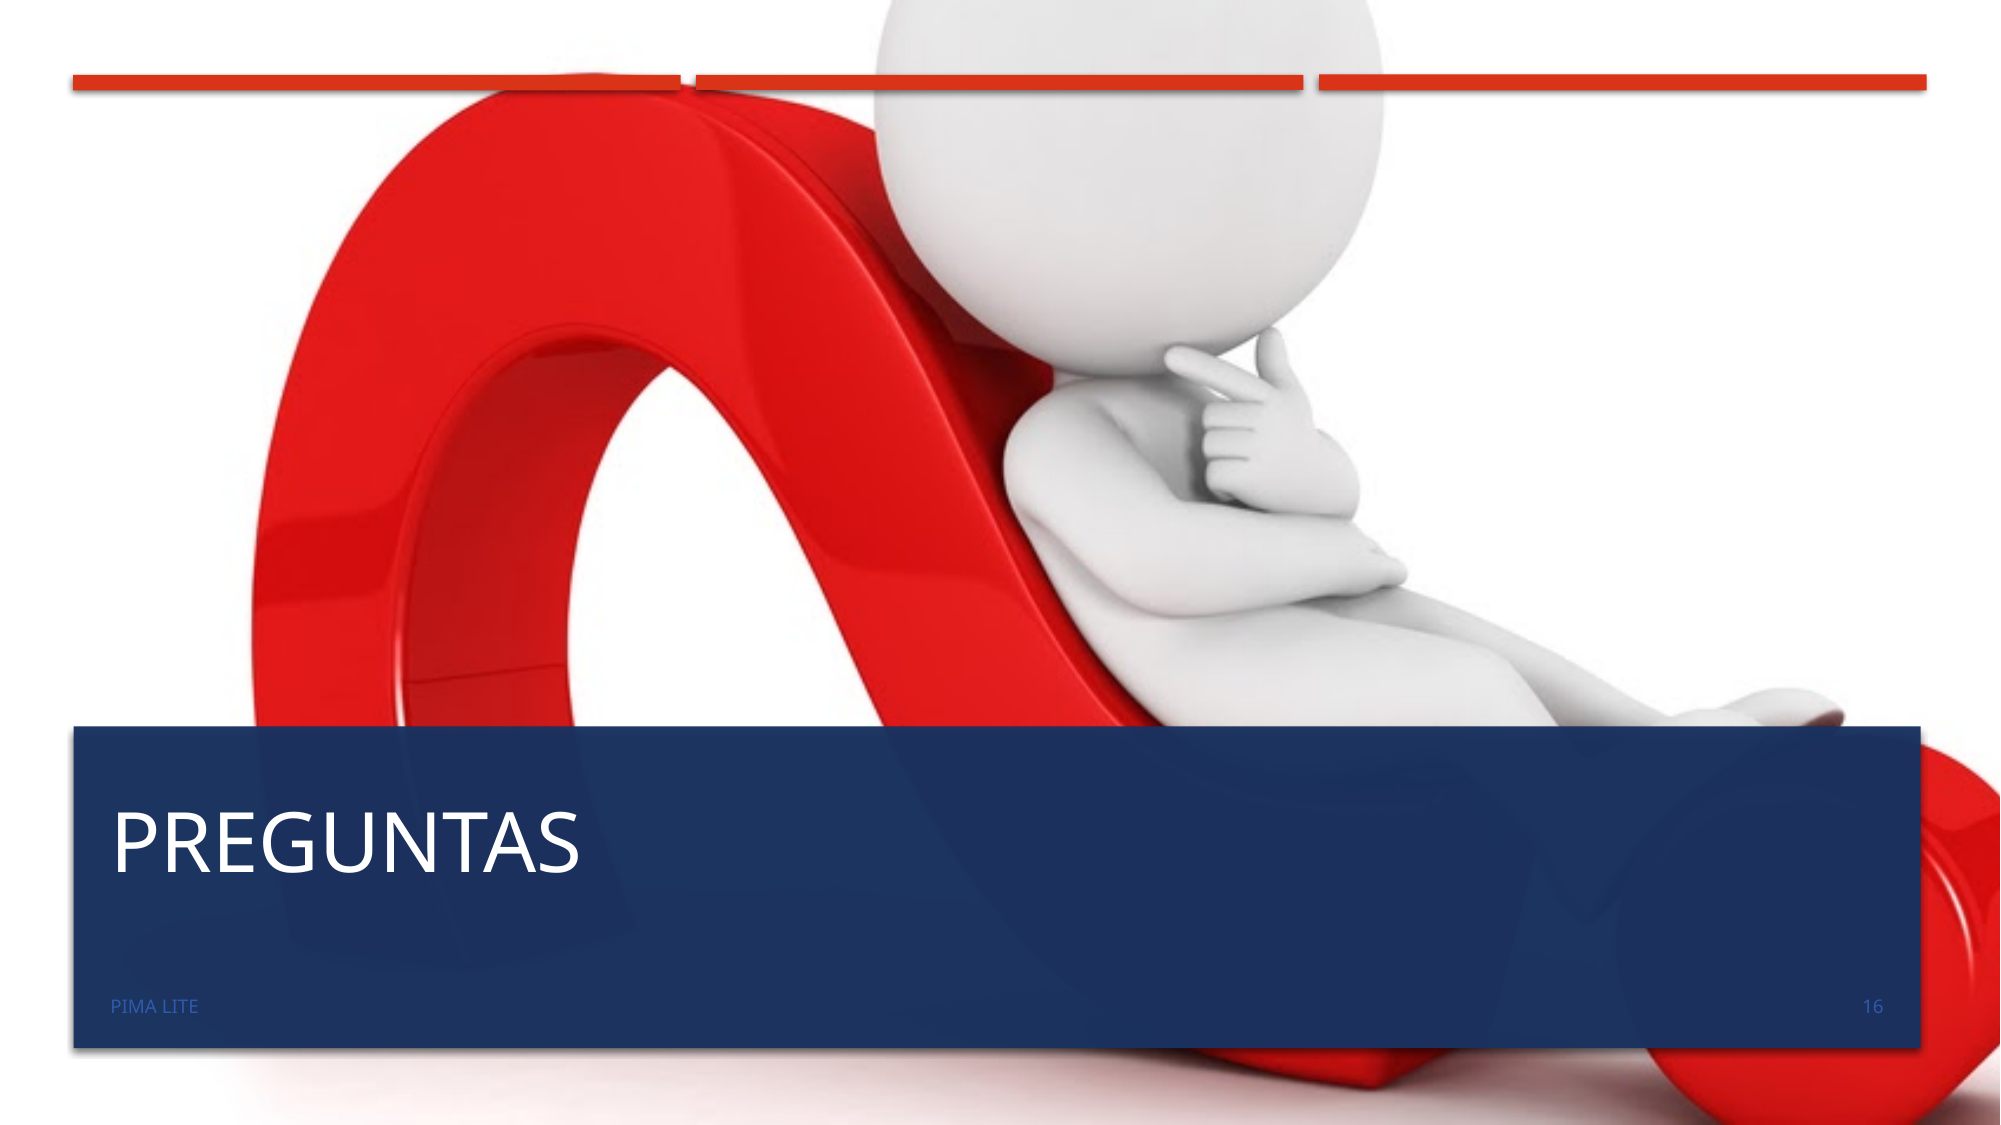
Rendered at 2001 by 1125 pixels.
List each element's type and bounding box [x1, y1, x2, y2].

text_box [72, 73, 1928, 92]
picture [0, 0, 2000, 1125]
